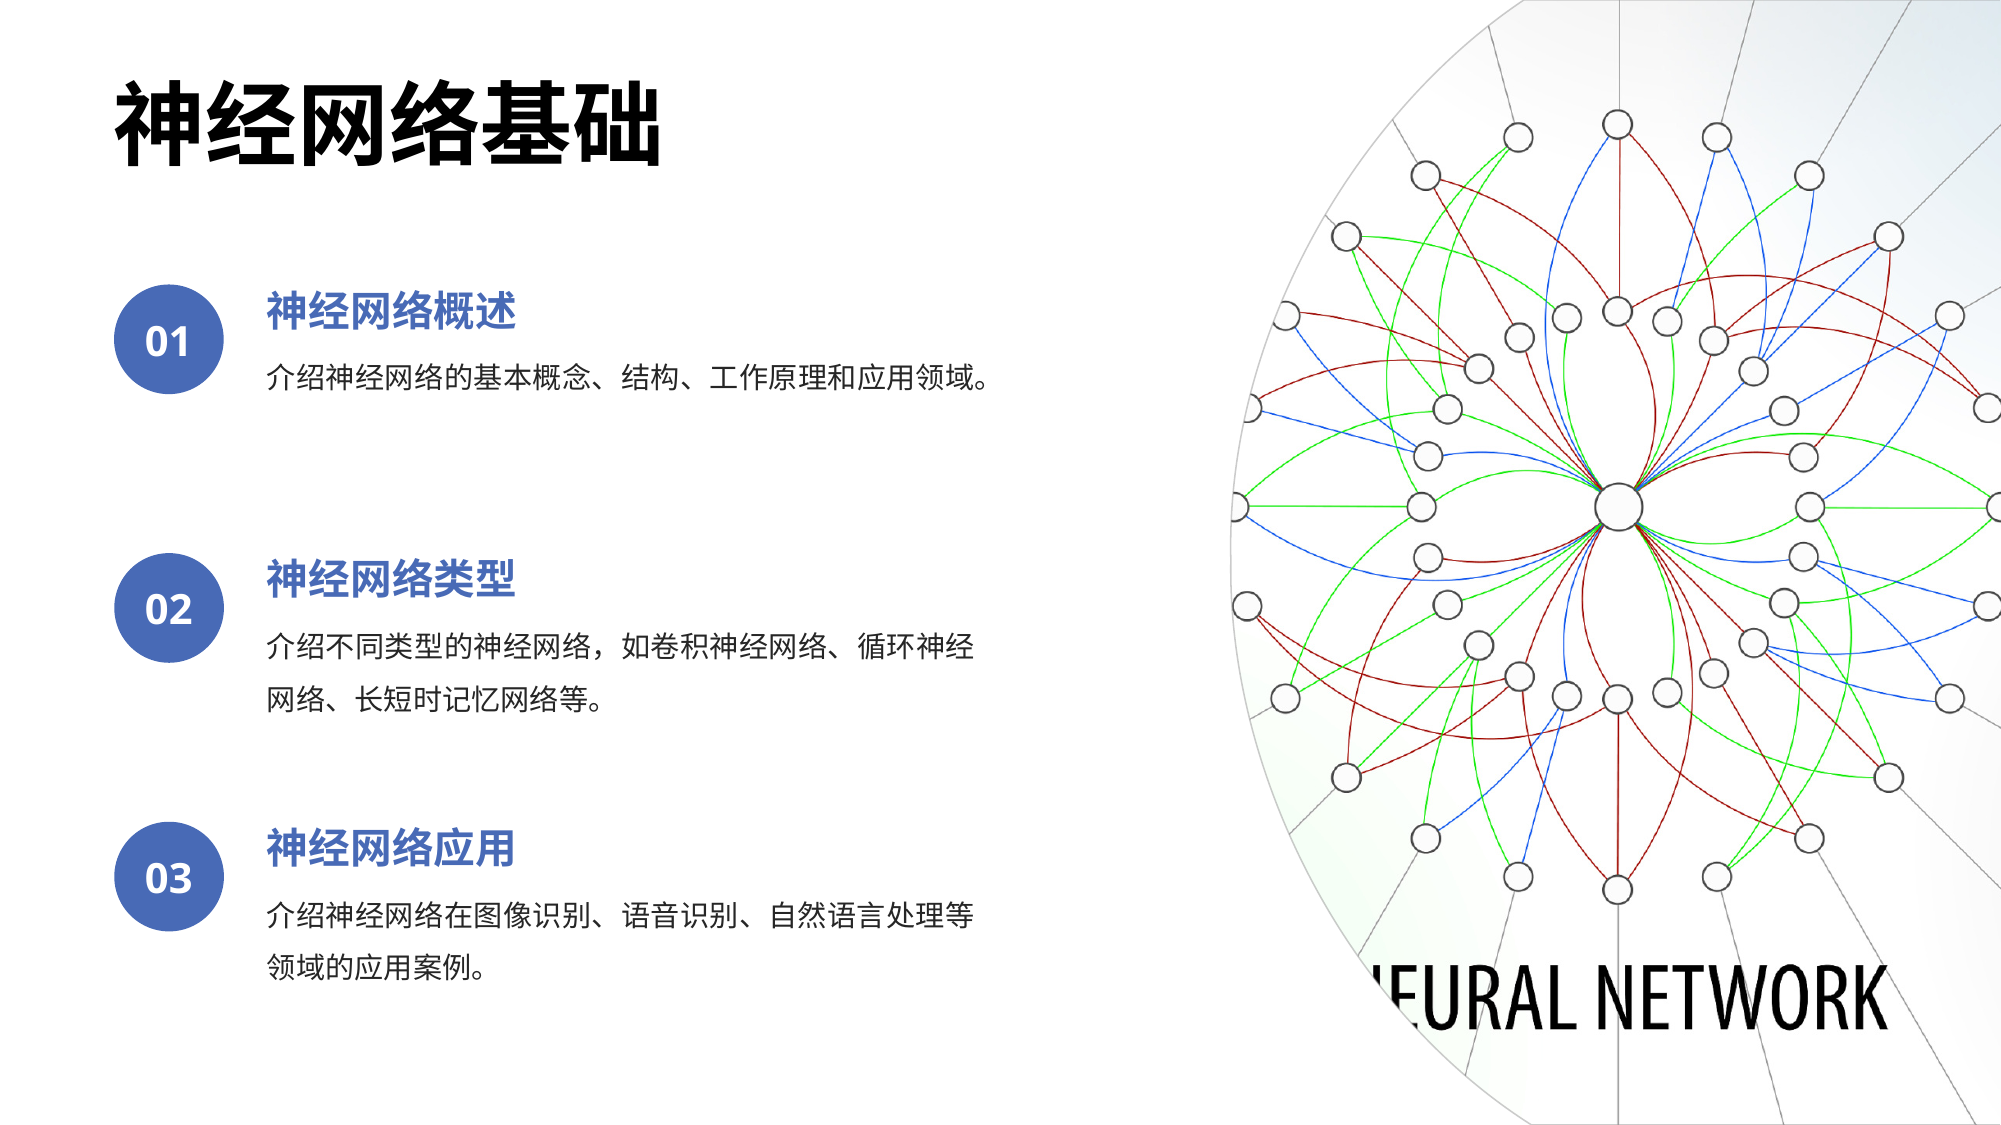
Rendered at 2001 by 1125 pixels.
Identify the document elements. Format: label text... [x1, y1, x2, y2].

text_box 介绍神经网络的基本概念、结构、工作原理和应用领域。 [266, 342, 975, 504]
title 神经网络基础 [114, 59, 1175, 178]
picture [1230, 0, 2001, 1125]
text_box 02 [113, 552, 225, 664]
text_box 01 [113, 283, 225, 396]
text_box 介绍不同类型的神经网络，如卷积神经网络、循环神经网络、长短时记忆网络等。 [266, 610, 975, 773]
text_box 神经网络类型 [266, 549, 975, 603]
text_box 神经网络应用 [266, 818, 975, 872]
text_box 03 [113, 820, 225, 933]
text_box 介绍神经网络在图像识别、语音识别、自然语言处理等领域的应用案例。 [266, 879, 975, 1042]
text_box 神经网络概述 [266, 280, 975, 335]
